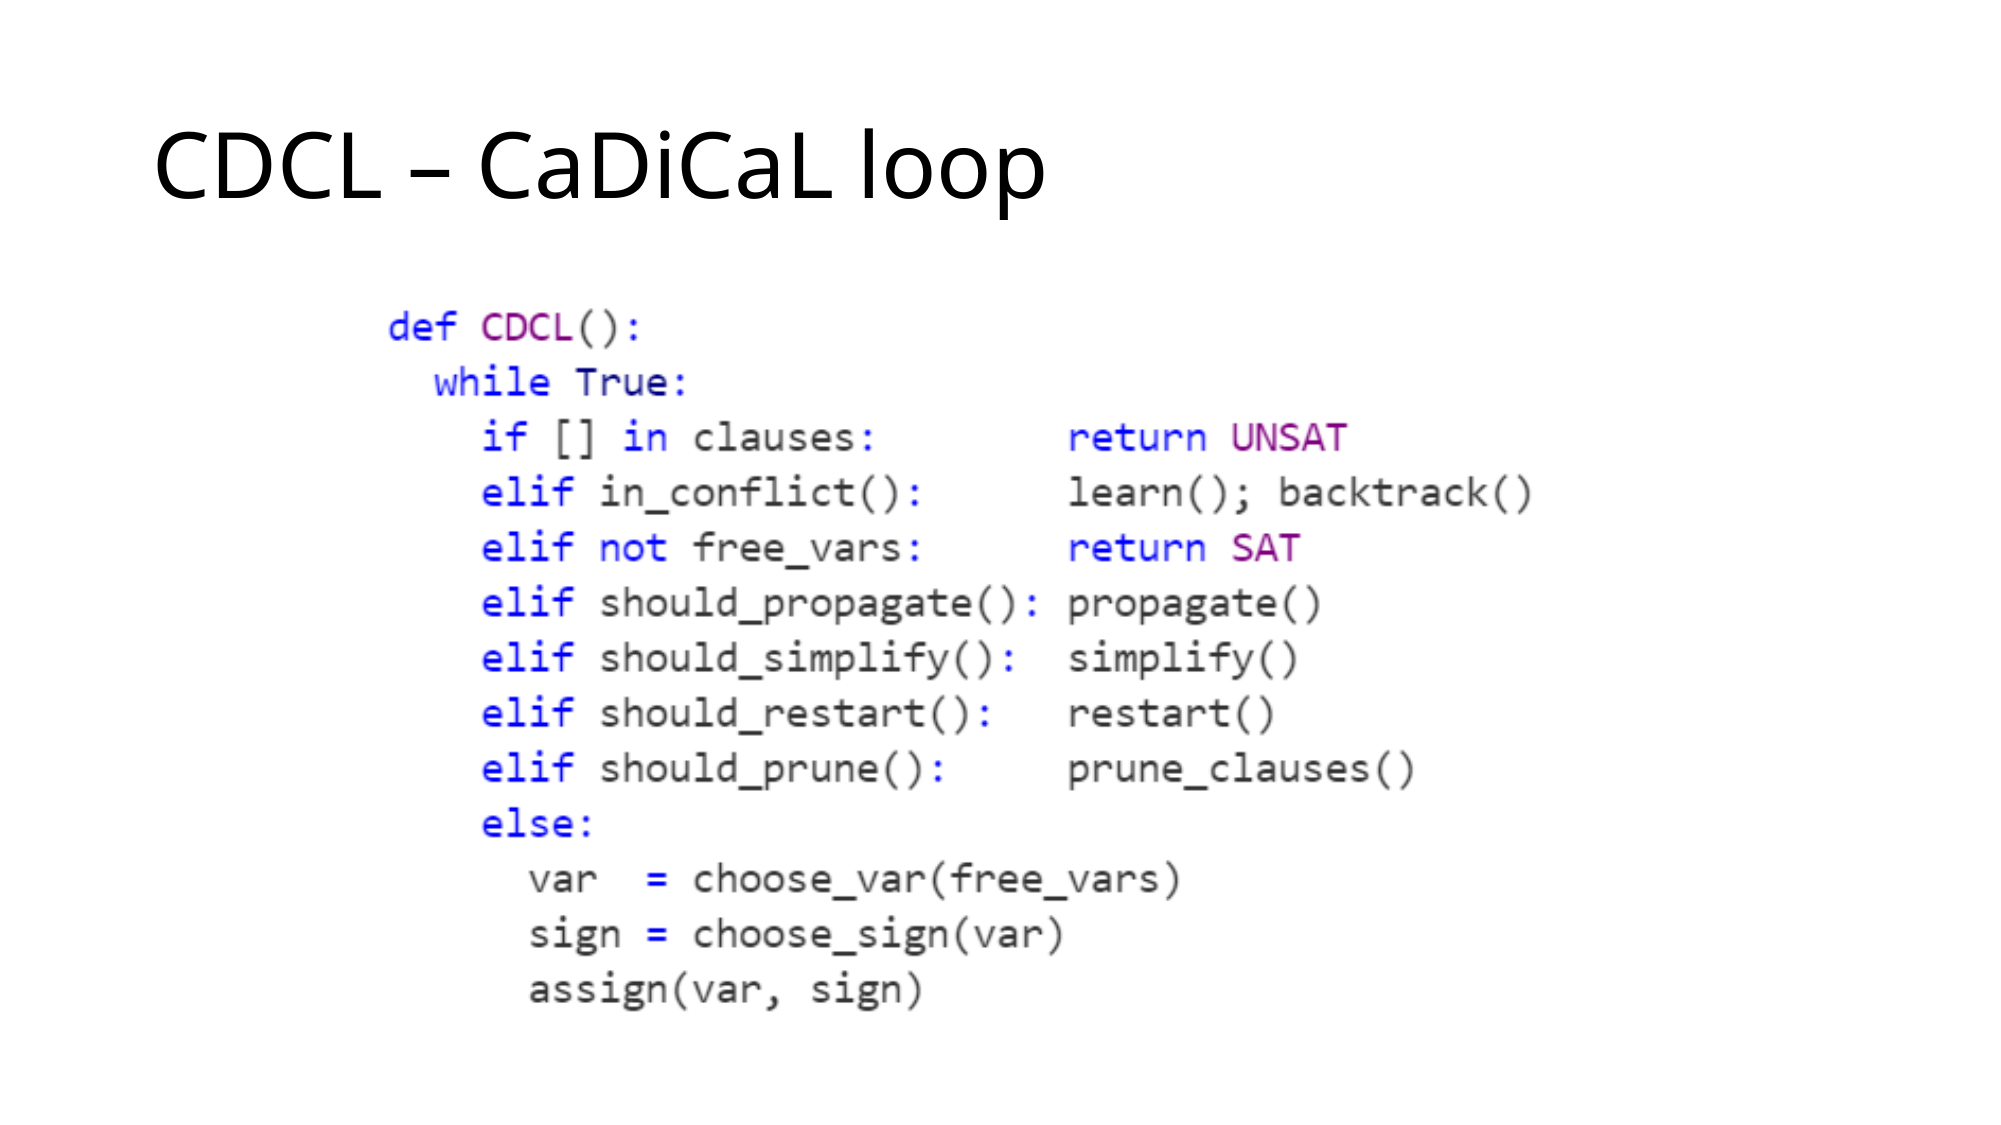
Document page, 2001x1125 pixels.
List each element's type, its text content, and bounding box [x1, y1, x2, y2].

title CDCL – CaDiCaL loop [137, 59, 1863, 278]
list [368, 288, 1765, 1037]
